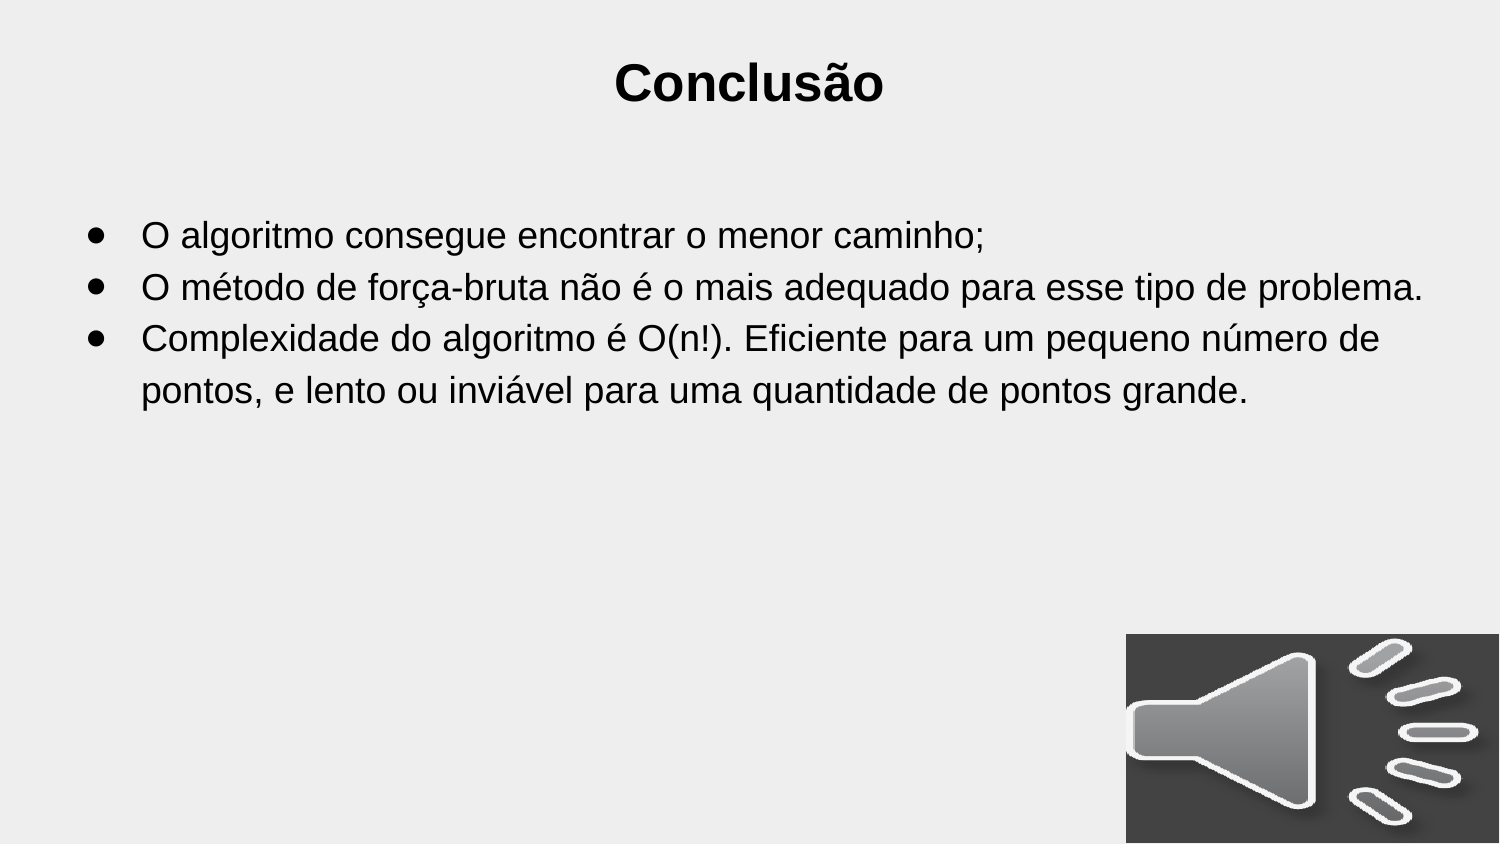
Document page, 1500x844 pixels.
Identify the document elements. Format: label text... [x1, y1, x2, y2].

title Conclusão [51, 33, 1449, 128]
picture [1124, 632, 1500, 844]
list O algoritmo consegue encontrar o menor caminho; O método de força-bruta não é o mais adequado para esse tipo de problema. Complexidade do algoritmo é O(n!). Eficiente para um pequeno número de pontos, e lento ou inviável para uma quantidade de pontos grande. [51, 189, 1449, 750]
